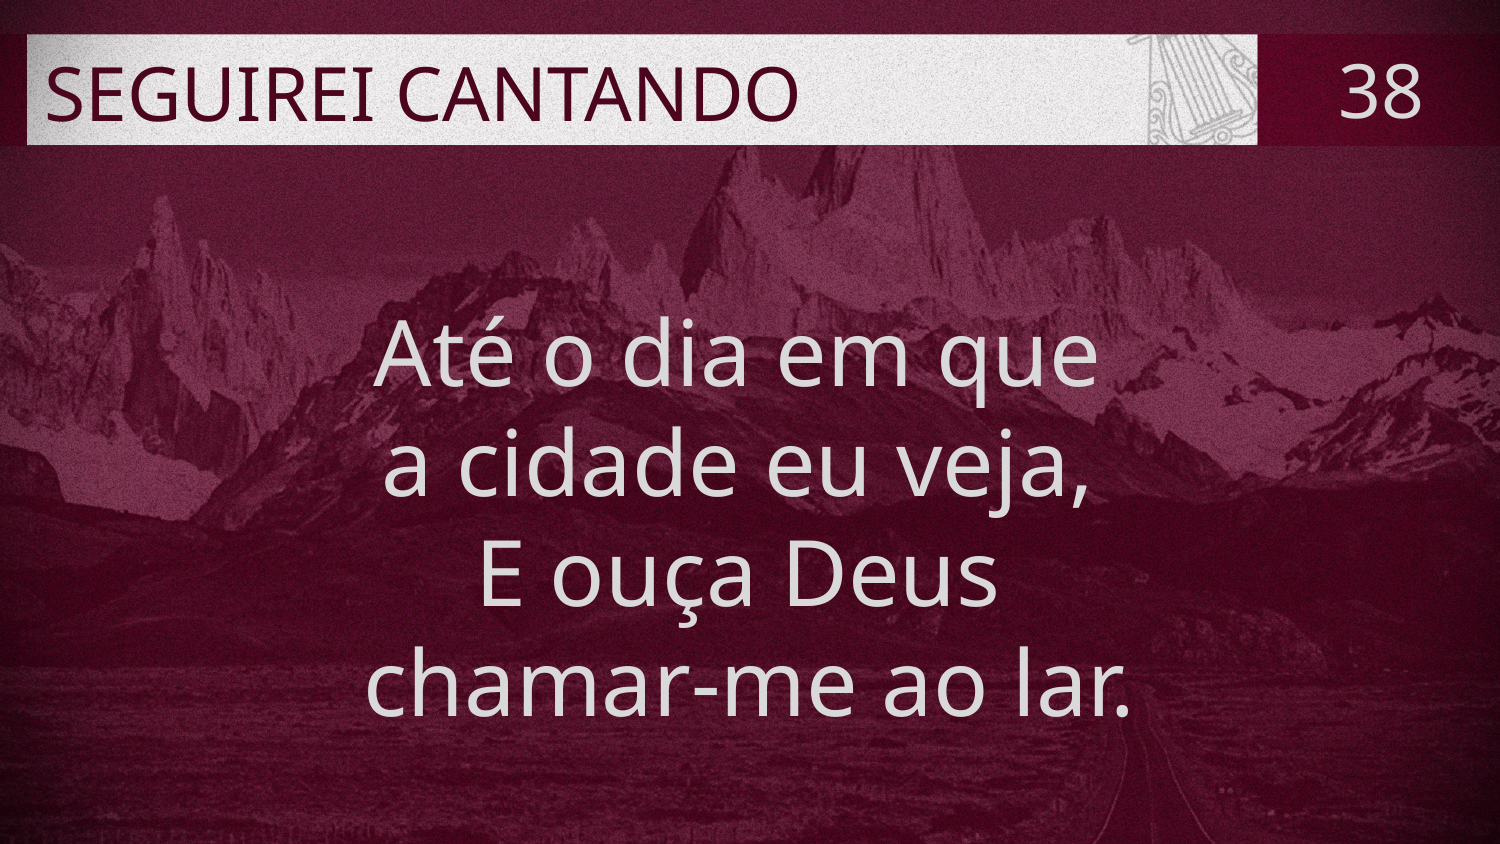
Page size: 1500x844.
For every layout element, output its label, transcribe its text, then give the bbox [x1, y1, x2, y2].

list Até o dia em que a cidade eu veja, E ouça Deus chamar-me ao lar. [0, 185, 1500, 844]
title SEGUIREI CANTANDO [29, 33, 1258, 151]
list 38 [1281, 36, 1483, 143]
picture [0, 0, 1500, 185]
